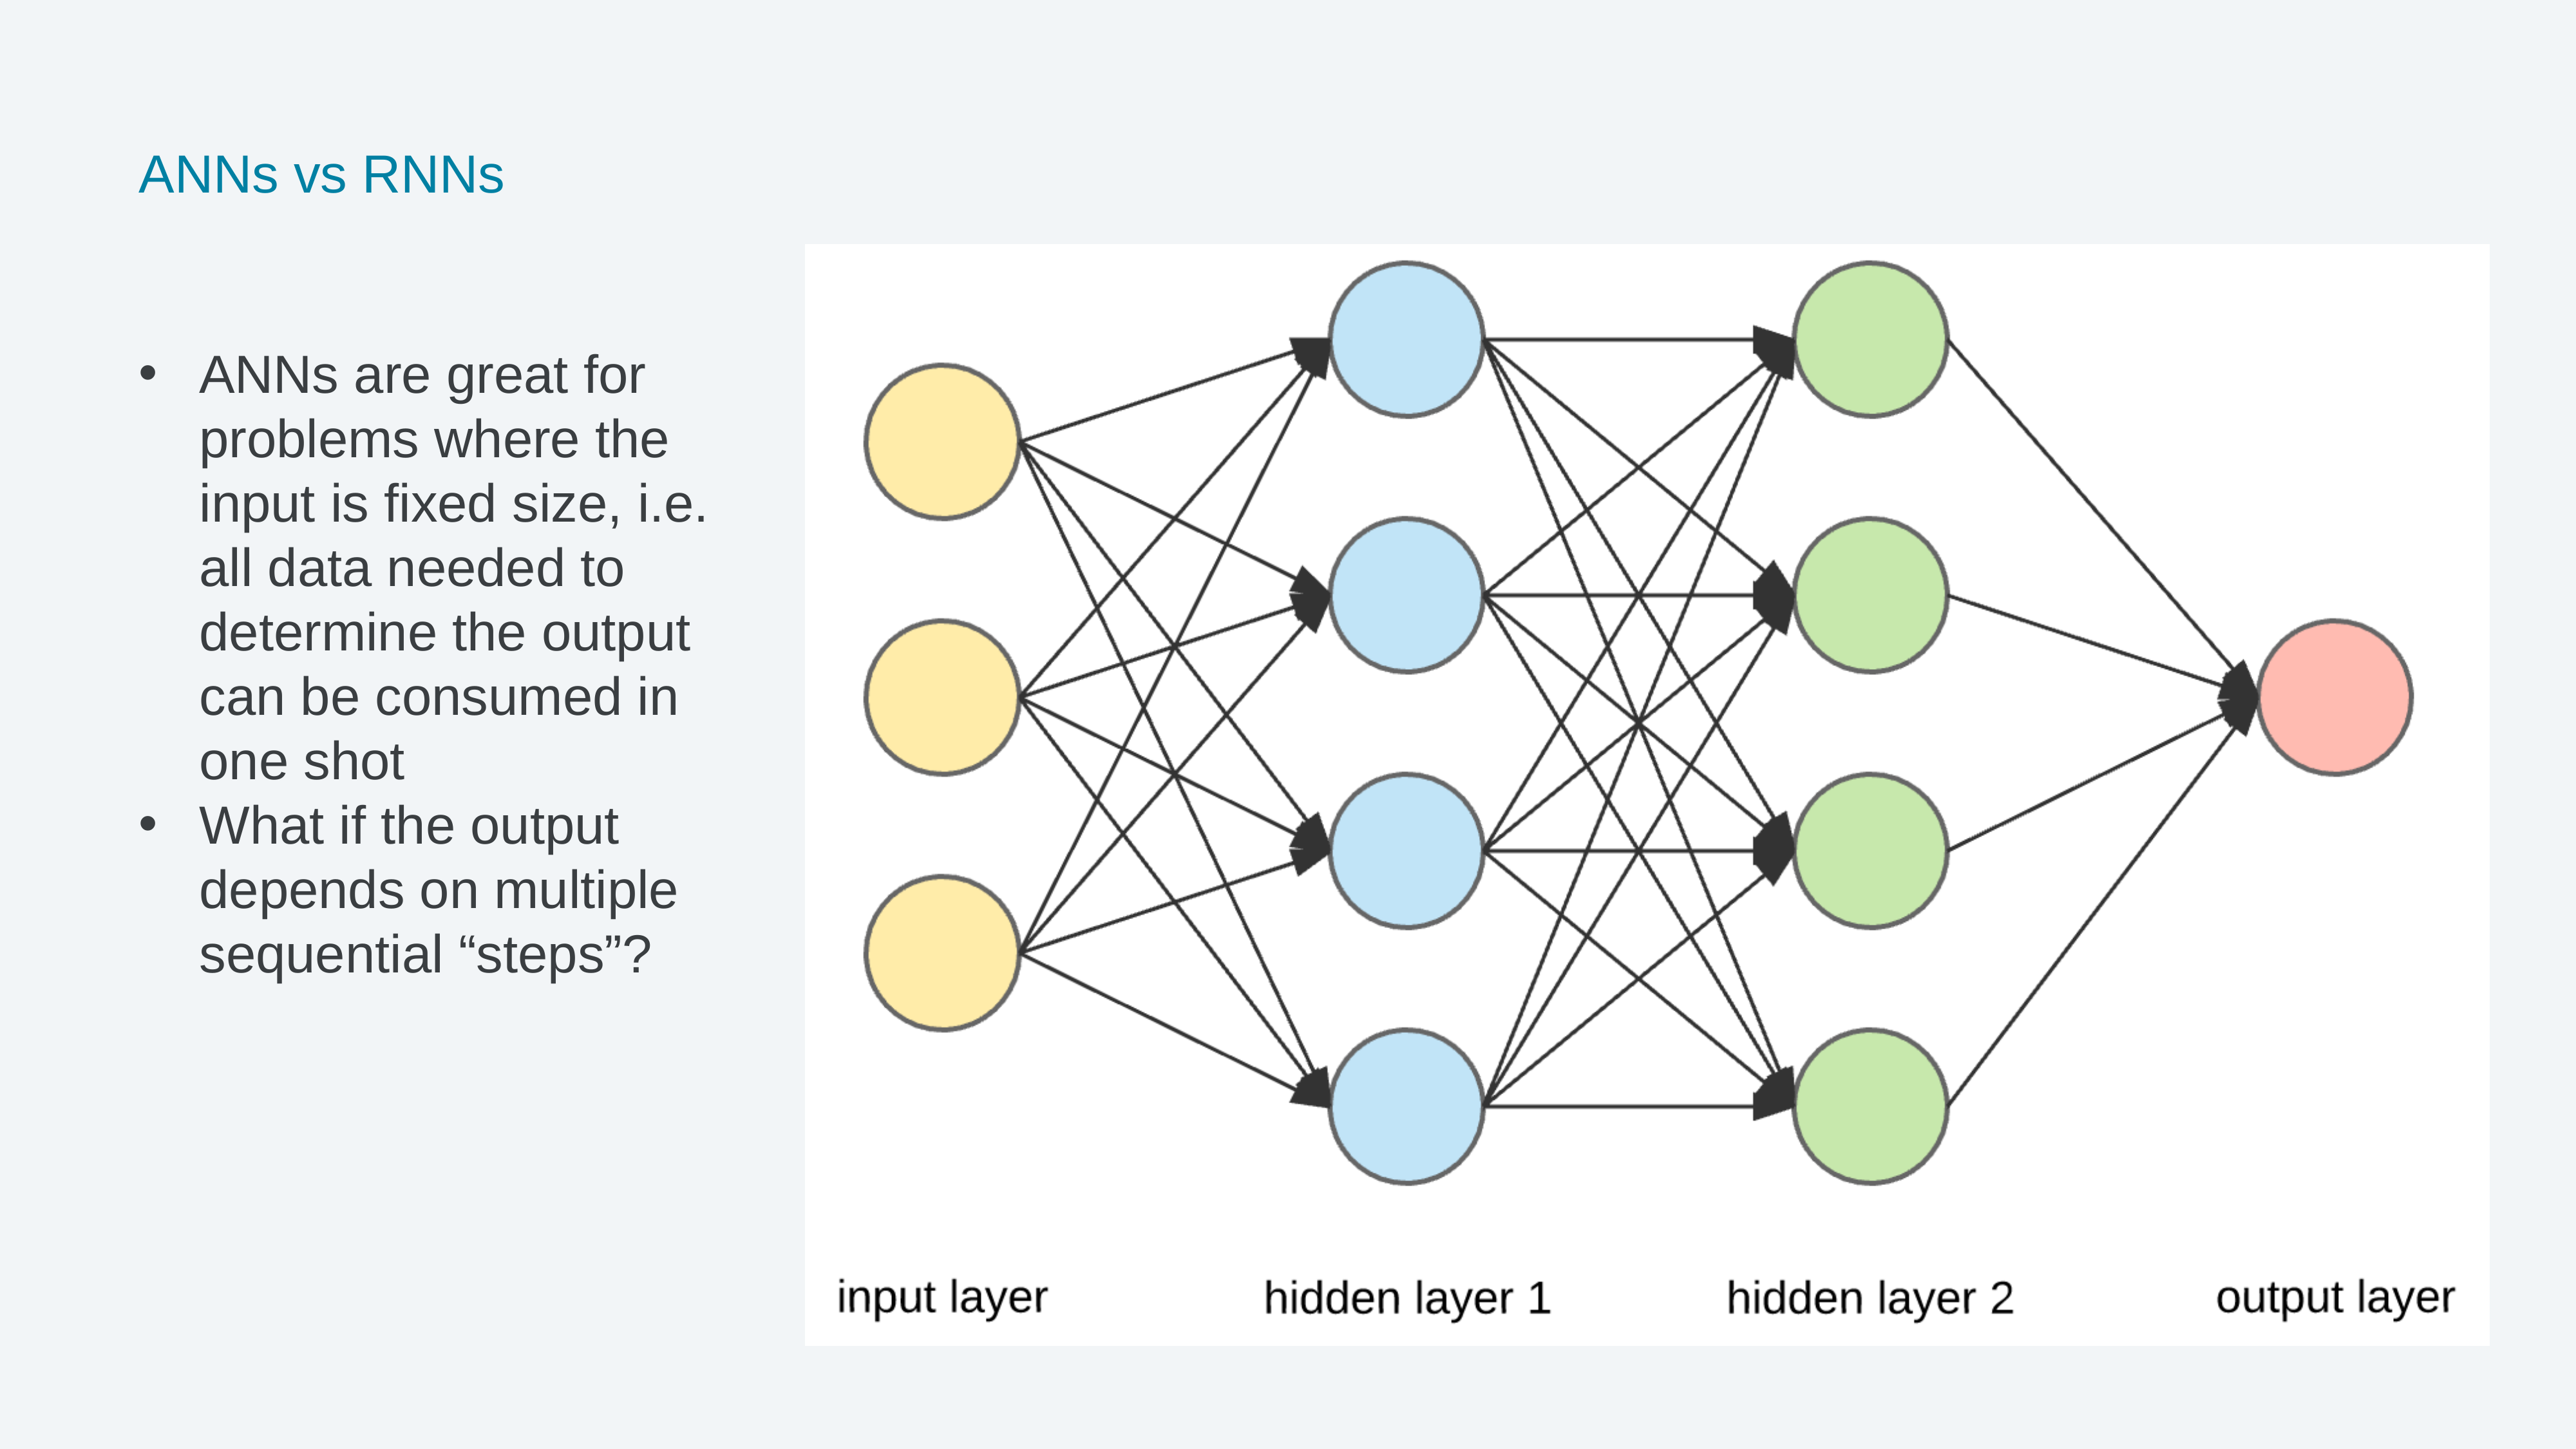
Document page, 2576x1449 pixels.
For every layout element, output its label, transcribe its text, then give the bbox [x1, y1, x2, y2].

text_box ANNs are great for problems where the input is fixed size, i.e. all data needed to determine the output can be consumed in one shot What if the output depends on multiple sequential “steps”? [134, 335, 735, 1117]
picture [804, 243, 2490, 1346]
list ANNs vs RNNs [133, 133, 2013, 209]
